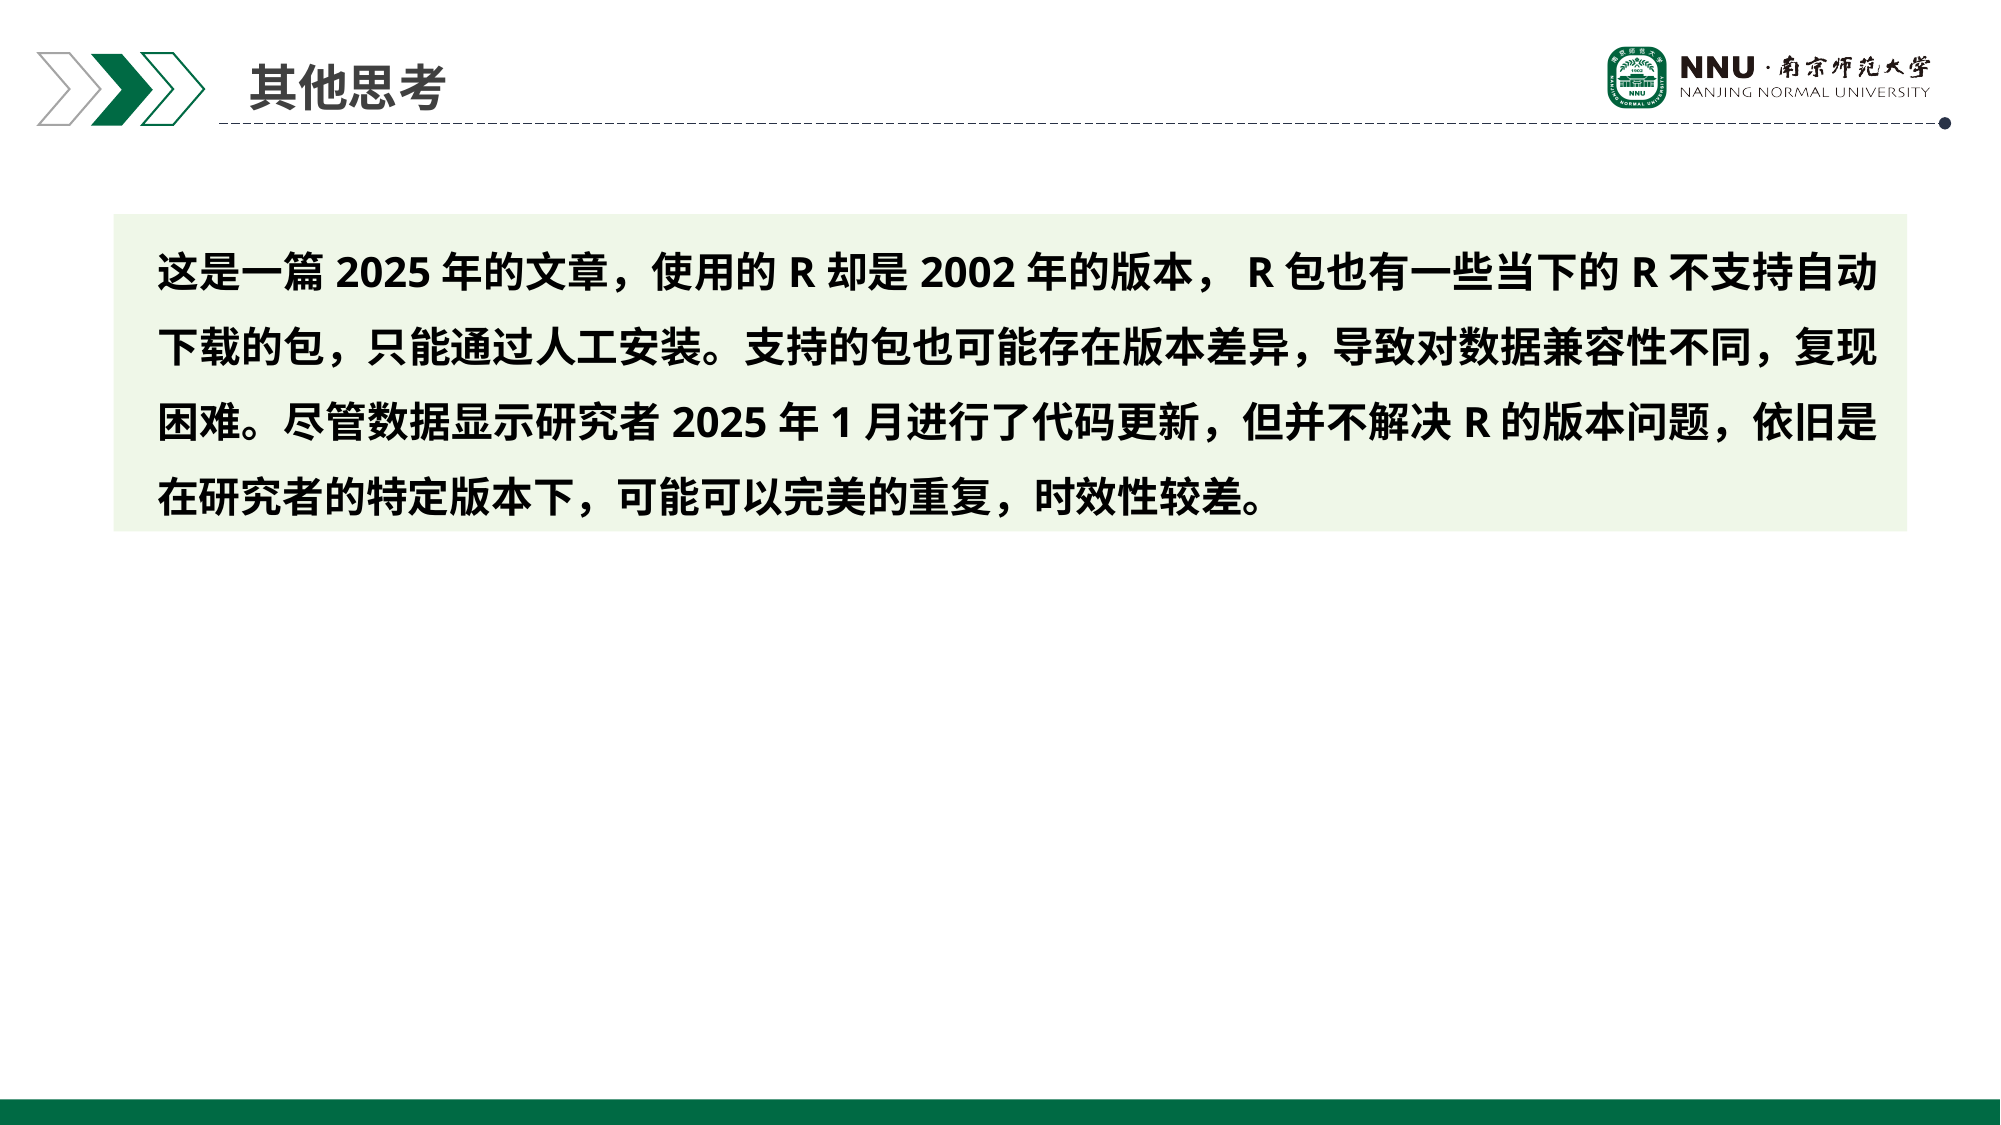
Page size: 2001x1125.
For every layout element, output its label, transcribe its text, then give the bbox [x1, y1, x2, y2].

text_box [113, 213, 1908, 532]
text_box [90, 53, 153, 126]
text_box [0, 1098, 2000, 1125]
picture [1583, 0, 1960, 215]
text_box 其他思考 [233, 49, 464, 122]
text_box [38, 53, 101, 125]
text_box 这是一篇2025年的文章，使用的R却是2002年的版本，R包也有一些当下的R不支持自动下载的包，只能通过人工安装。支持的包也可能存在版本差异，导致对数据兼容性不同，复现困难。尽管数据显示研究者2025年1月进行了代码更新，但并不解决R的版本问题，依旧是在研究者的特定版本下，可能可以完美的重复，时效性较差。 [142, 213, 1894, 529]
text_box [142, 53, 205, 125]
